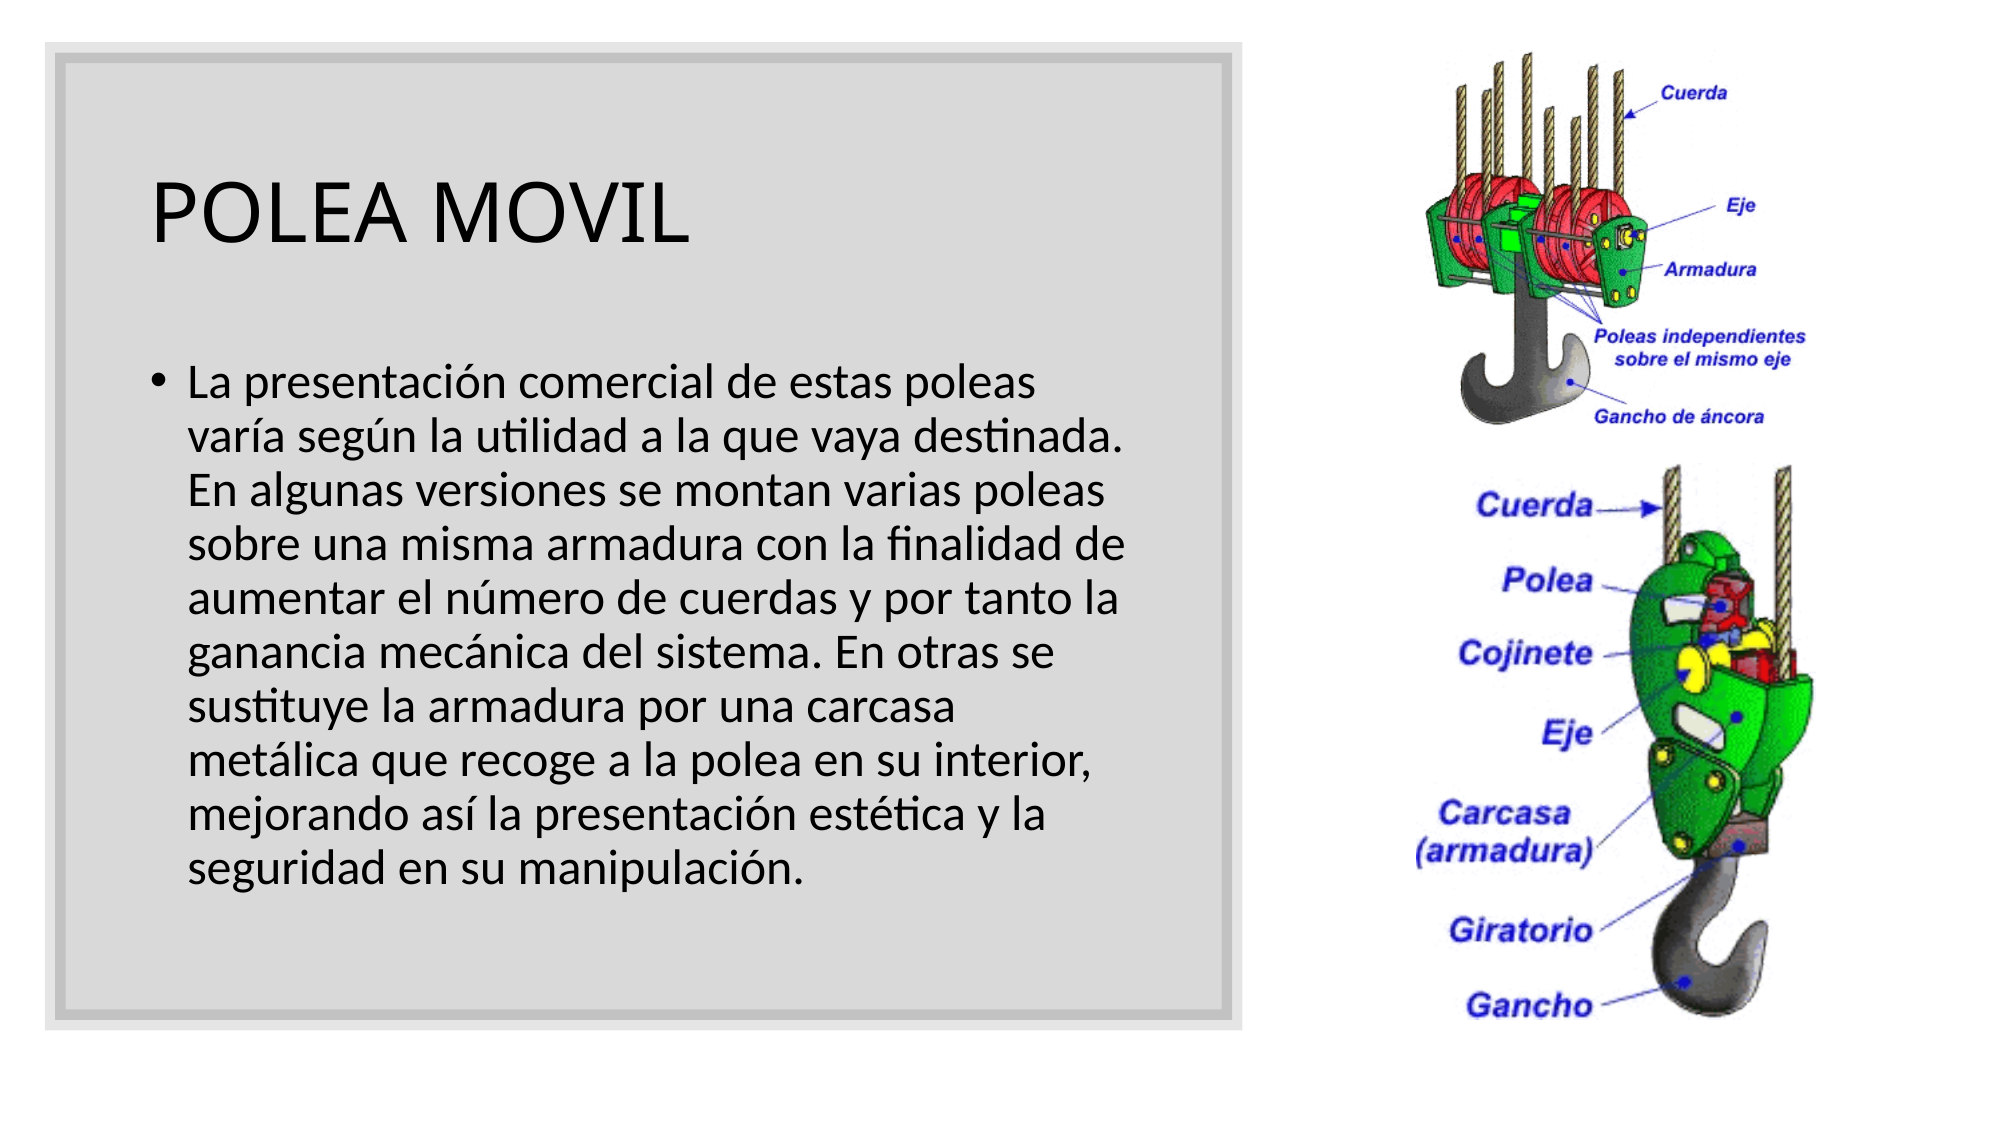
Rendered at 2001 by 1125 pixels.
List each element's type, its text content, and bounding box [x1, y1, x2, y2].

list La presentación comercial de estas poleas varía según la utilidad a la que vaya destinada. En algunas versiones se montan varias poleas sobre una misma armadura con la finalidad de aumentar el número de cuerdas y por tanto la ganancia mecánica del sistema. En otras se sustituye la armadura por una carcasa metálica que recoge a la polea en su interior, mejorando así la presentación estética y la seguridad en su manipulación. [134, 348, 1153, 943]
text_box [54, 52, 1233, 1021]
picture [1425, 50, 1807, 426]
title POLEA MOVIL [134, 105, 1153, 326]
picture [1416, 463, 1816, 1020]
